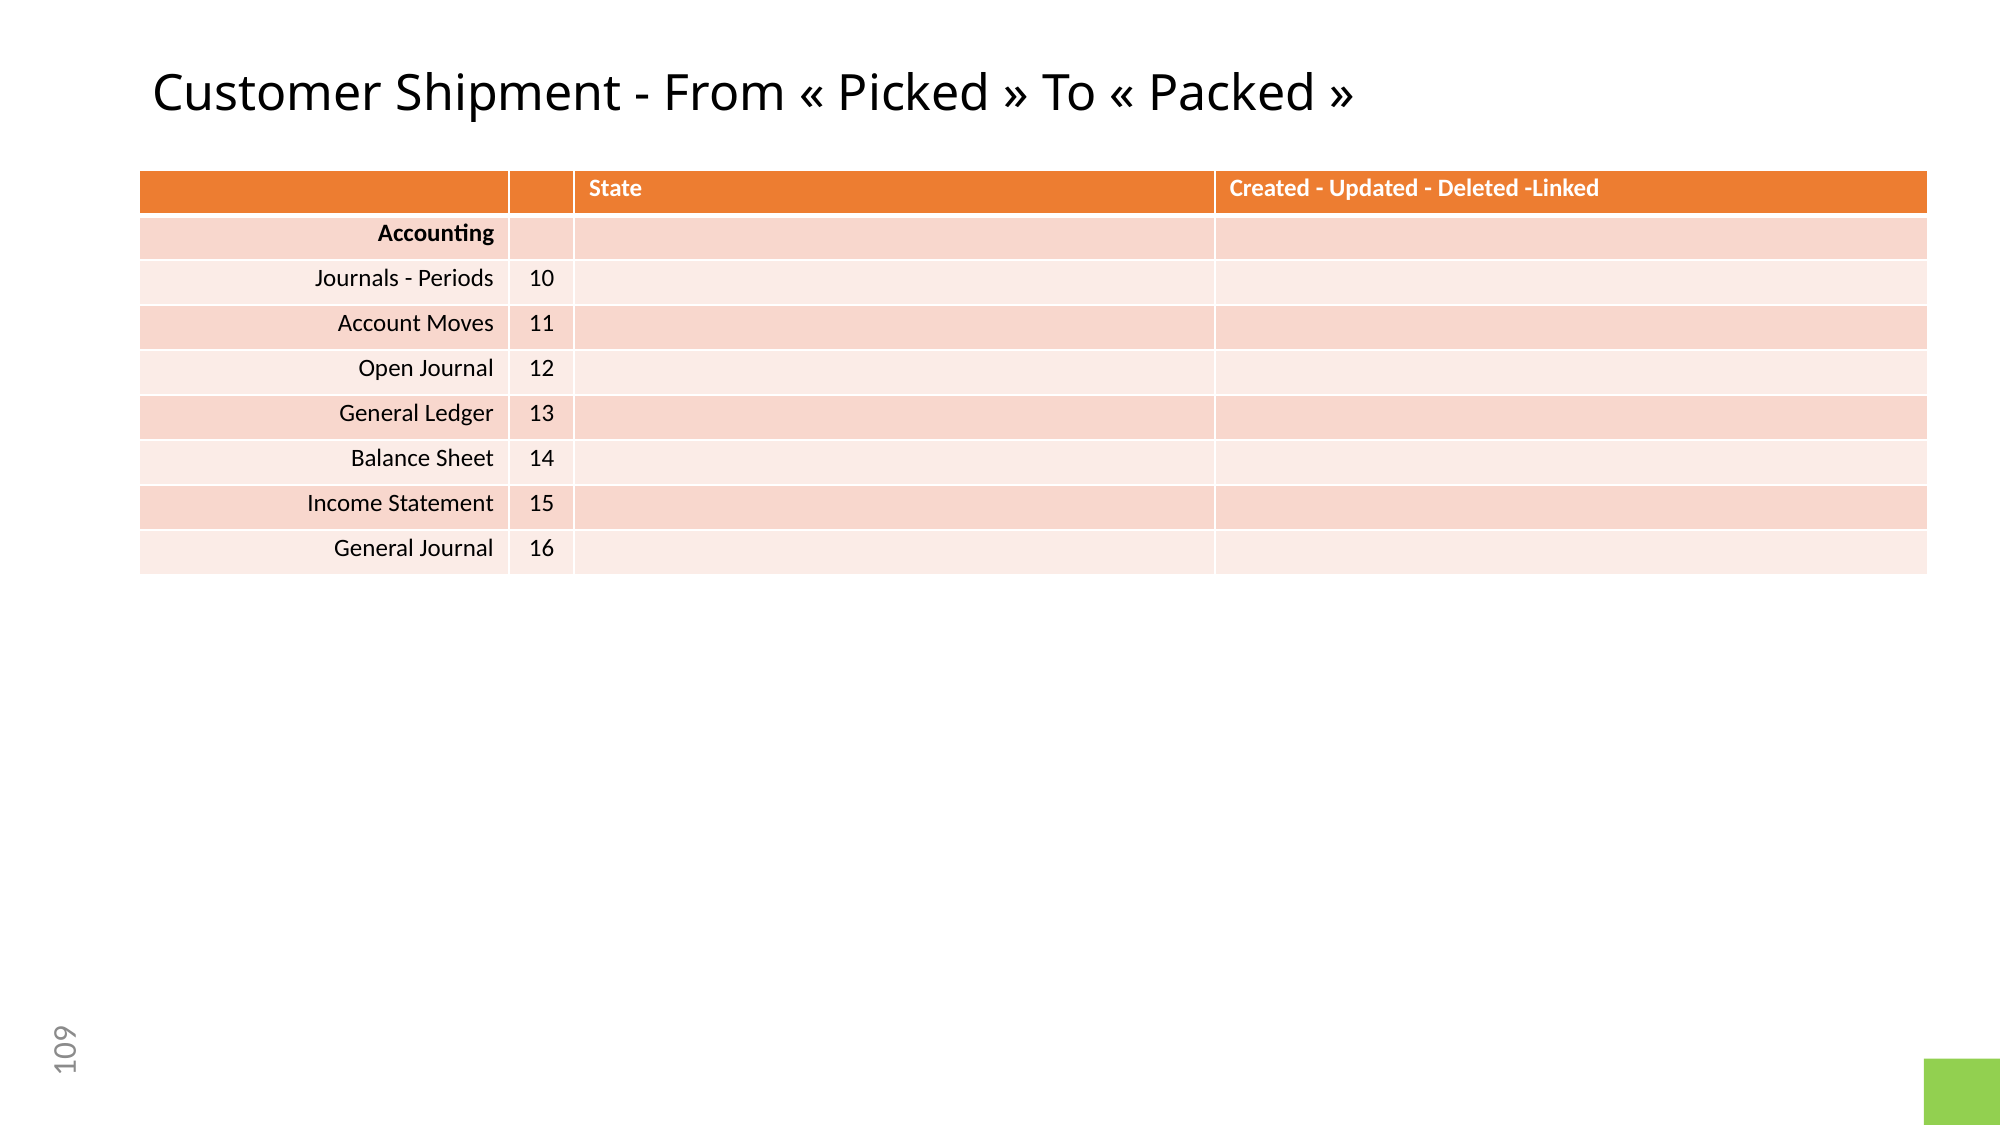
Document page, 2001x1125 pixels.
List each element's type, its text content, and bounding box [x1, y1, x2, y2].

table_cell Balance Sheet [140, 441, 508, 484]
table_cell Account Moves [140, 306, 508, 349]
slide_number 109 [32, 995, 93, 1108]
table_cell 11 [510, 306, 573, 349]
table_cell [1216, 351, 1927, 394]
table_cell 14 [510, 441, 573, 484]
table_cell Journals - Periods [140, 261, 508, 304]
table_cell [510, 218, 573, 259]
table_cell [1216, 531, 1927, 574]
table_cell [575, 486, 1214, 529]
table_cell General Ledger [140, 396, 508, 439]
table_cell [1216, 218, 1927, 259]
table_cell [575, 306, 1214, 349]
table_cell 16 [510, 531, 573, 574]
table_cell [575, 218, 1214, 259]
table_cell [1216, 306, 1927, 349]
table_header Created - Updated - Deleted -Linked [1216, 171, 1927, 213]
table_cell 12 [510, 351, 573, 394]
table_cell General Journal [140, 531, 508, 574]
table_cell [1216, 261, 1927, 304]
table_cell Open Journal [140, 351, 508, 394]
table_cell [575, 351, 1214, 394]
table_cell [575, 531, 1214, 574]
table_header [510, 171, 573, 213]
title Customer Shipment - From « Picked » To « Packed » [137, 59, 1863, 136]
table_cell Accounting [140, 218, 508, 259]
table_cell [575, 396, 1214, 439]
table_cell Income Statement [140, 486, 508, 529]
table_cell 13 [510, 396, 573, 439]
table_cell [1216, 441, 1927, 484]
table_cell 15 [510, 486, 573, 529]
table_cell [1216, 396, 1927, 439]
table_cell [575, 441, 1214, 484]
table_cell [1216, 486, 1927, 529]
table_cell [575, 261, 1214, 304]
text_box [1923, 1058, 2000, 1125]
table_cell 10 [510, 261, 573, 304]
table_header State [575, 171, 1214, 213]
table_header [140, 171, 508, 213]
